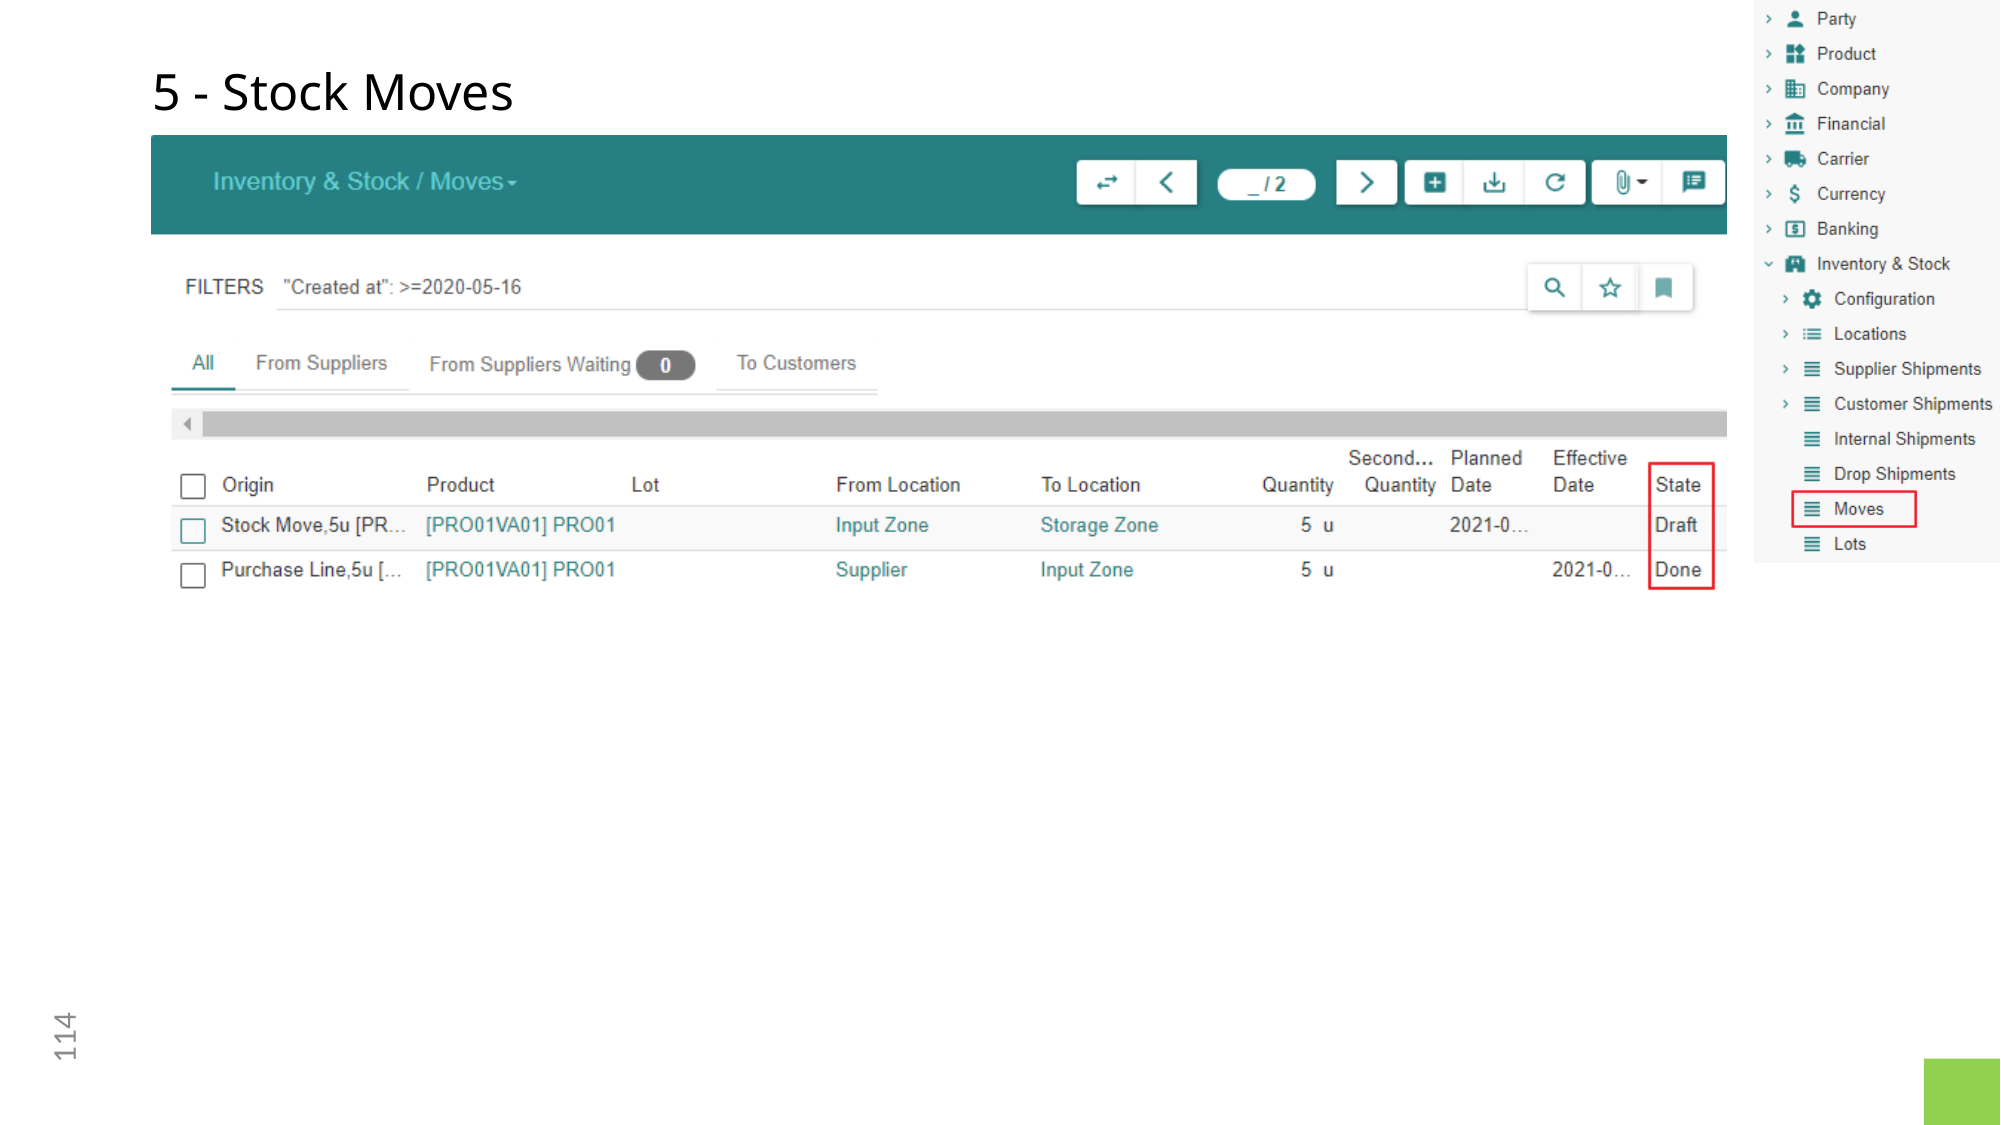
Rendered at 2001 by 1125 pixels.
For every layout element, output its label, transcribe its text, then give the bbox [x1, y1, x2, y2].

text_box [1923, 1058, 2000, 1125]
picture [1754, 0, 2000, 563]
title 5 - Stock Moves [137, 59, 1754, 136]
picture [151, 135, 1727, 599]
slide_number 114 [32, 969, 93, 1108]
